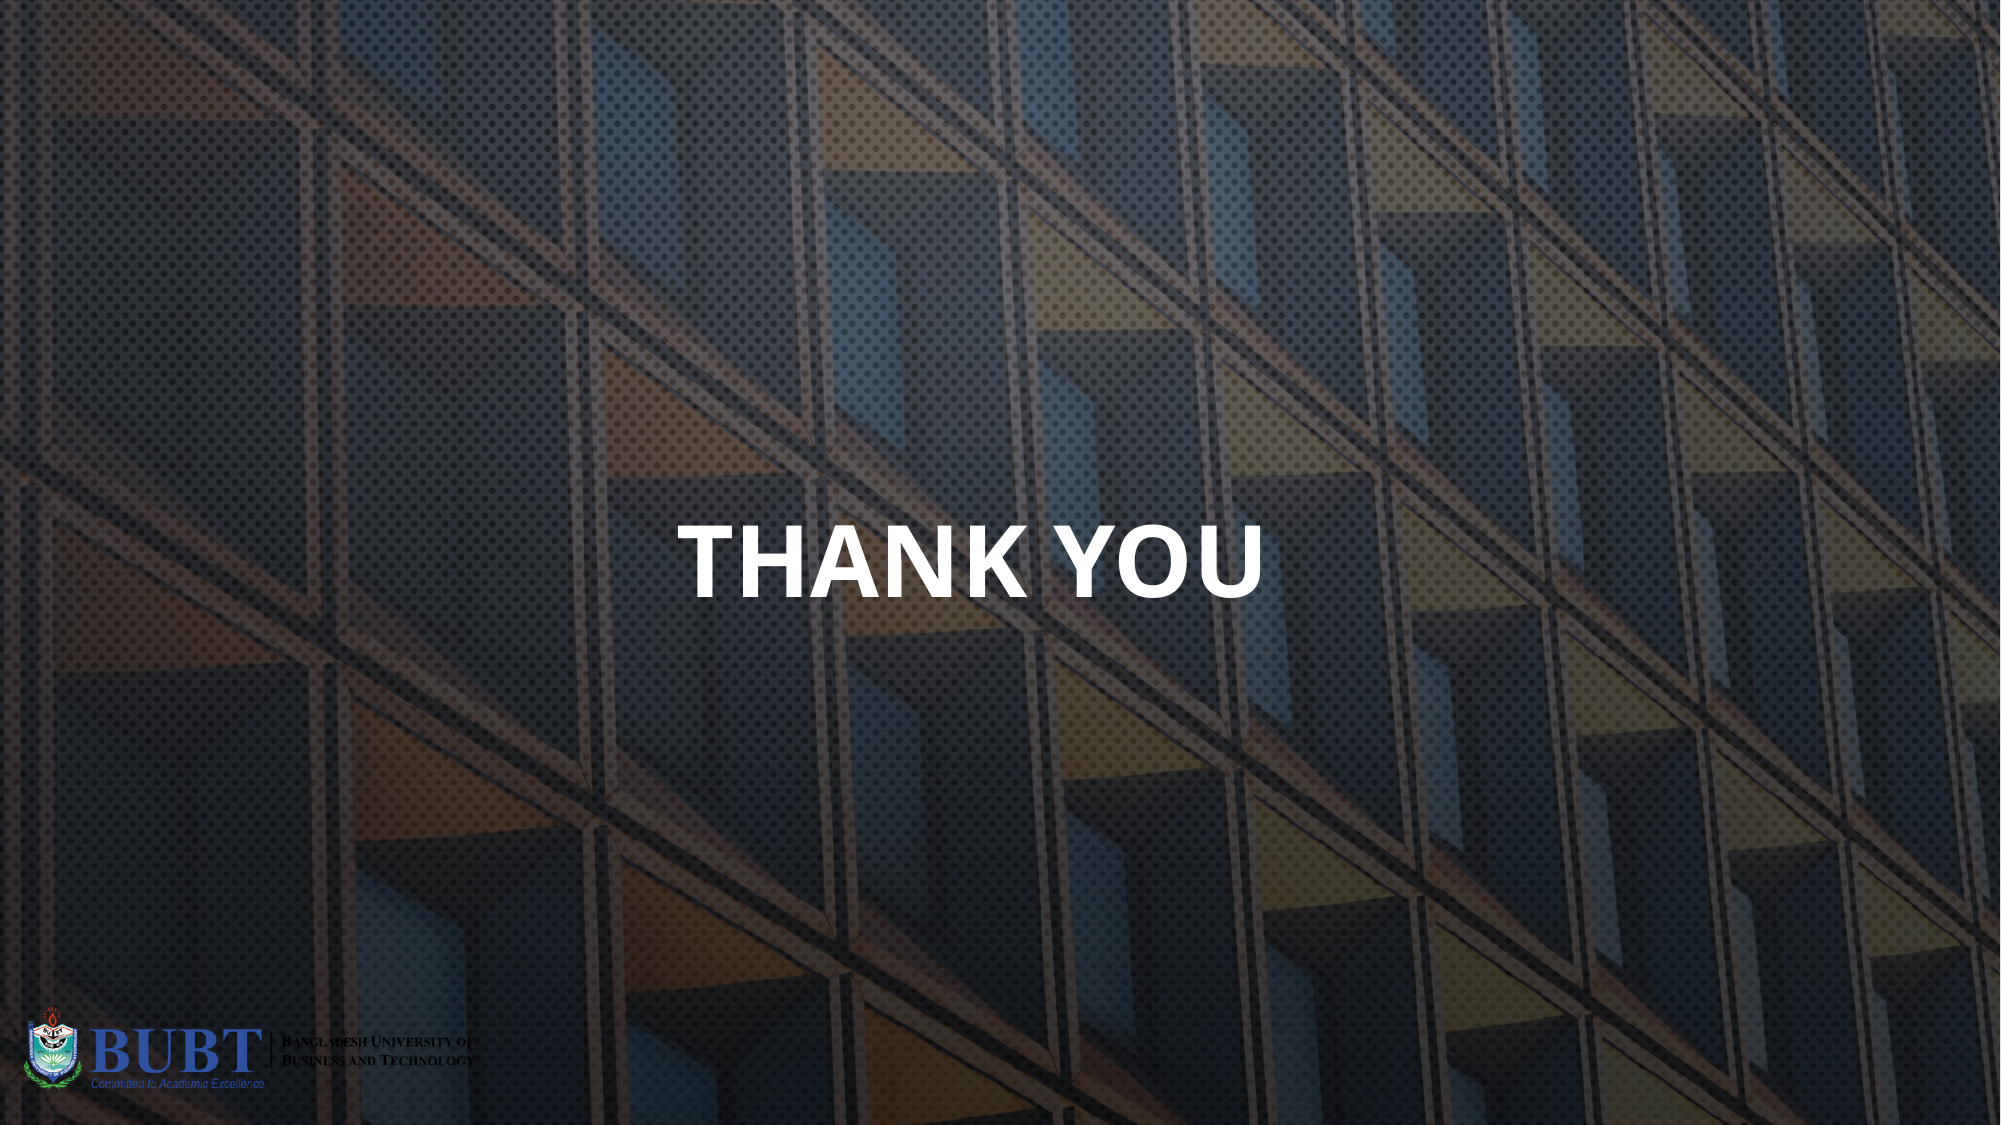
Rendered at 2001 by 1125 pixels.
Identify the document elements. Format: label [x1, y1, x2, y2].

picture [24, 1007, 476, 1089]
list [0, 0, 2000, 1125]
